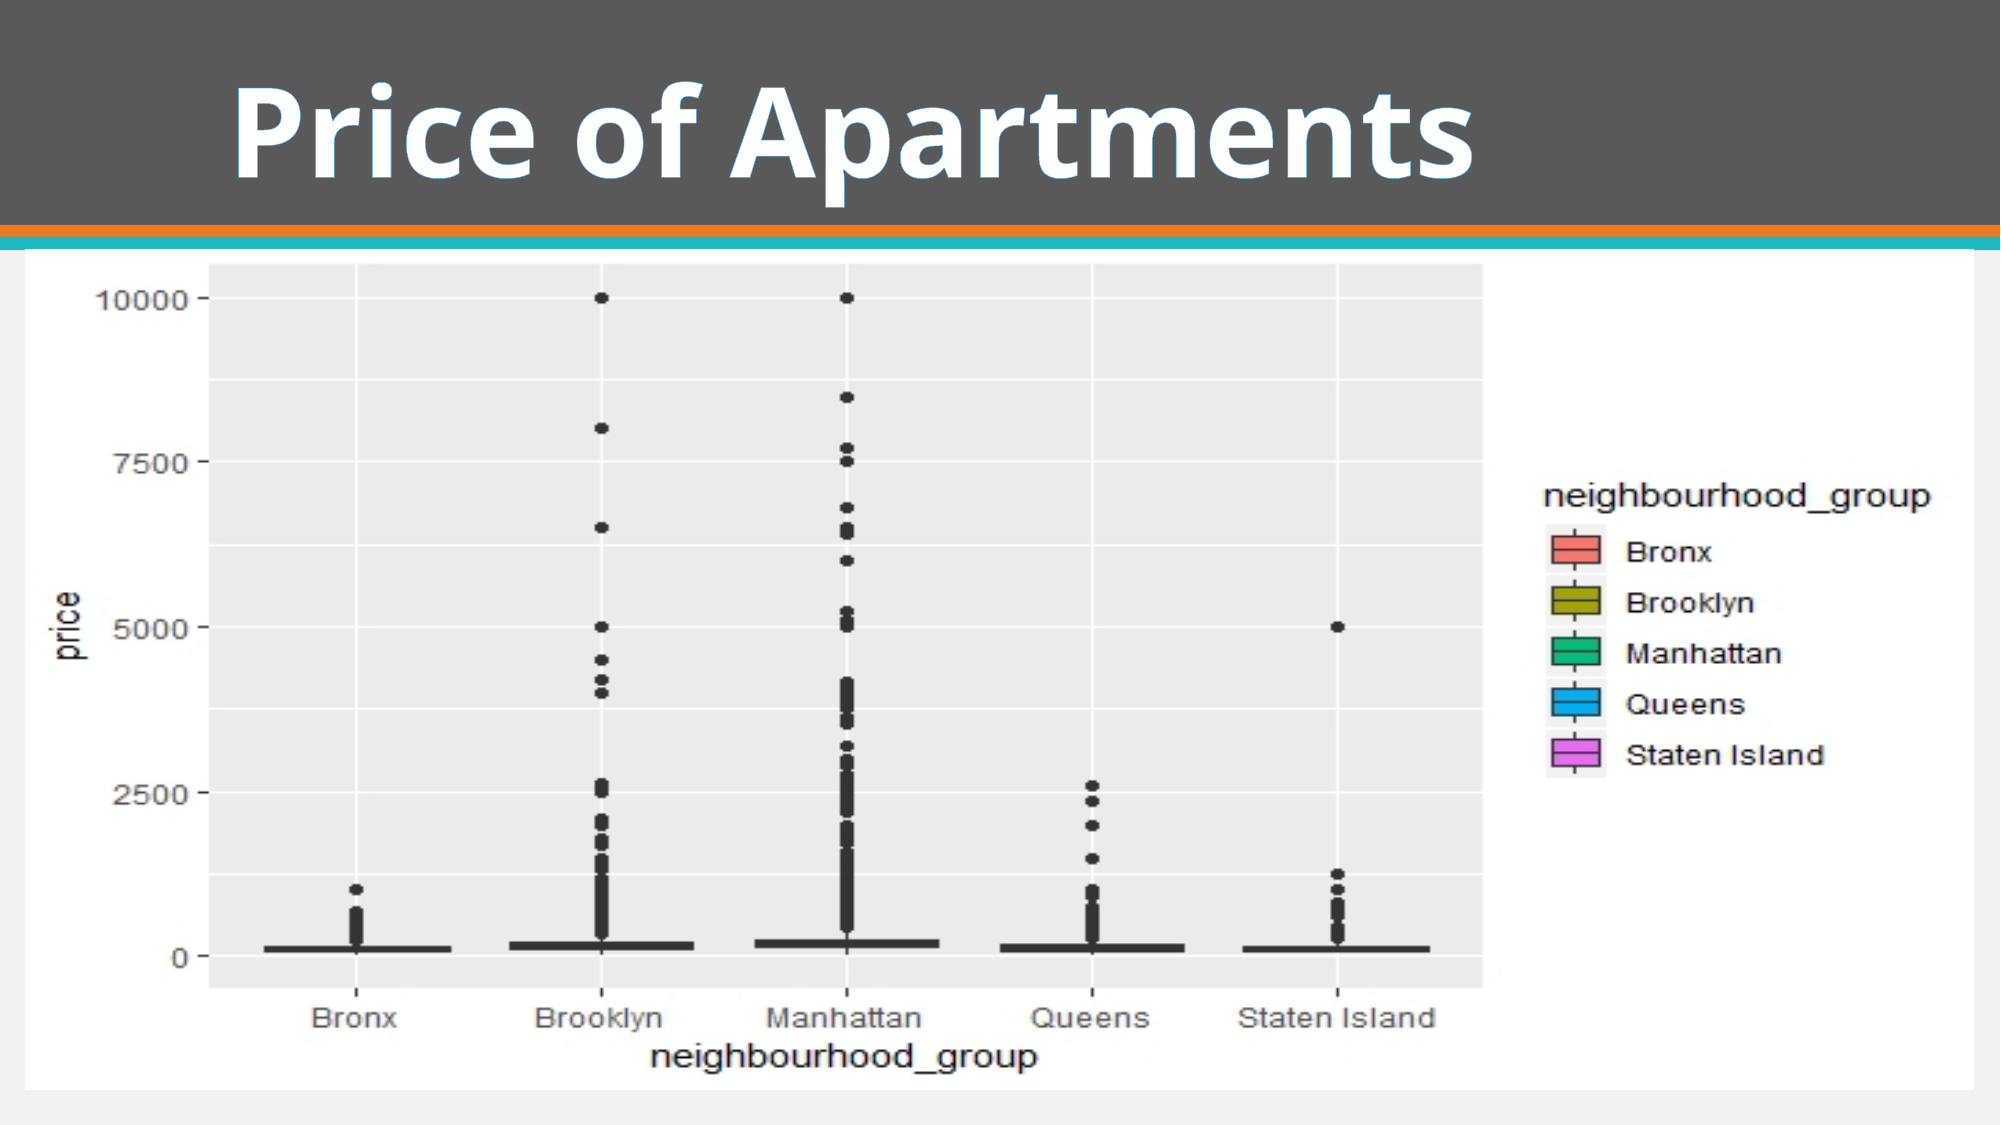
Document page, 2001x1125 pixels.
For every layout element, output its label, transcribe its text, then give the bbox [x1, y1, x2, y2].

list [25, 249, 1974, 1091]
title Price of Apartments [212, 41, 1788, 212]
